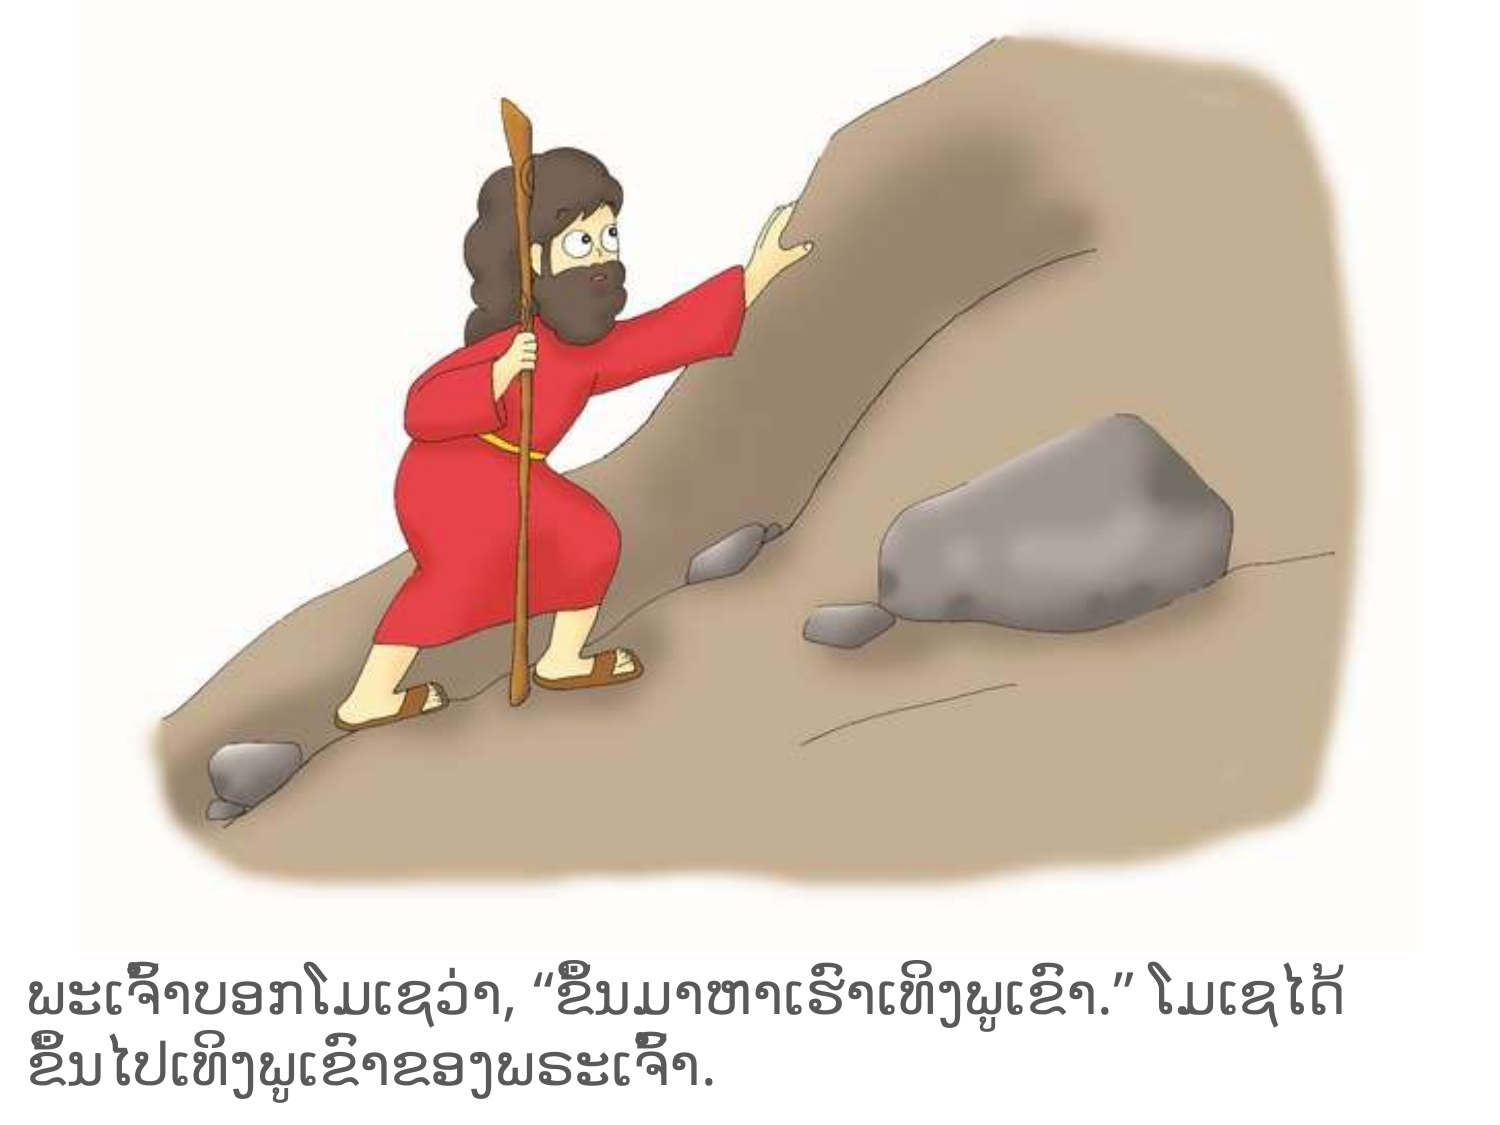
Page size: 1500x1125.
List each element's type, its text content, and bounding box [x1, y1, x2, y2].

text_box ພະເຈົ້າ​ບອກ​ໂມເຊ​ວ່າ, “ຂຶ້ນ​ມາ​ຫາ​ເຮົາ​ເທິງ​ພູເຂົາ.” ໂມເຊໄດ້ຂຶ້ນໄປເທິງພູເຂົາຂອງພຣະເຈົ້າ. [11, 949, 1483, 1104]
picture [78, 0, 1422, 953]
